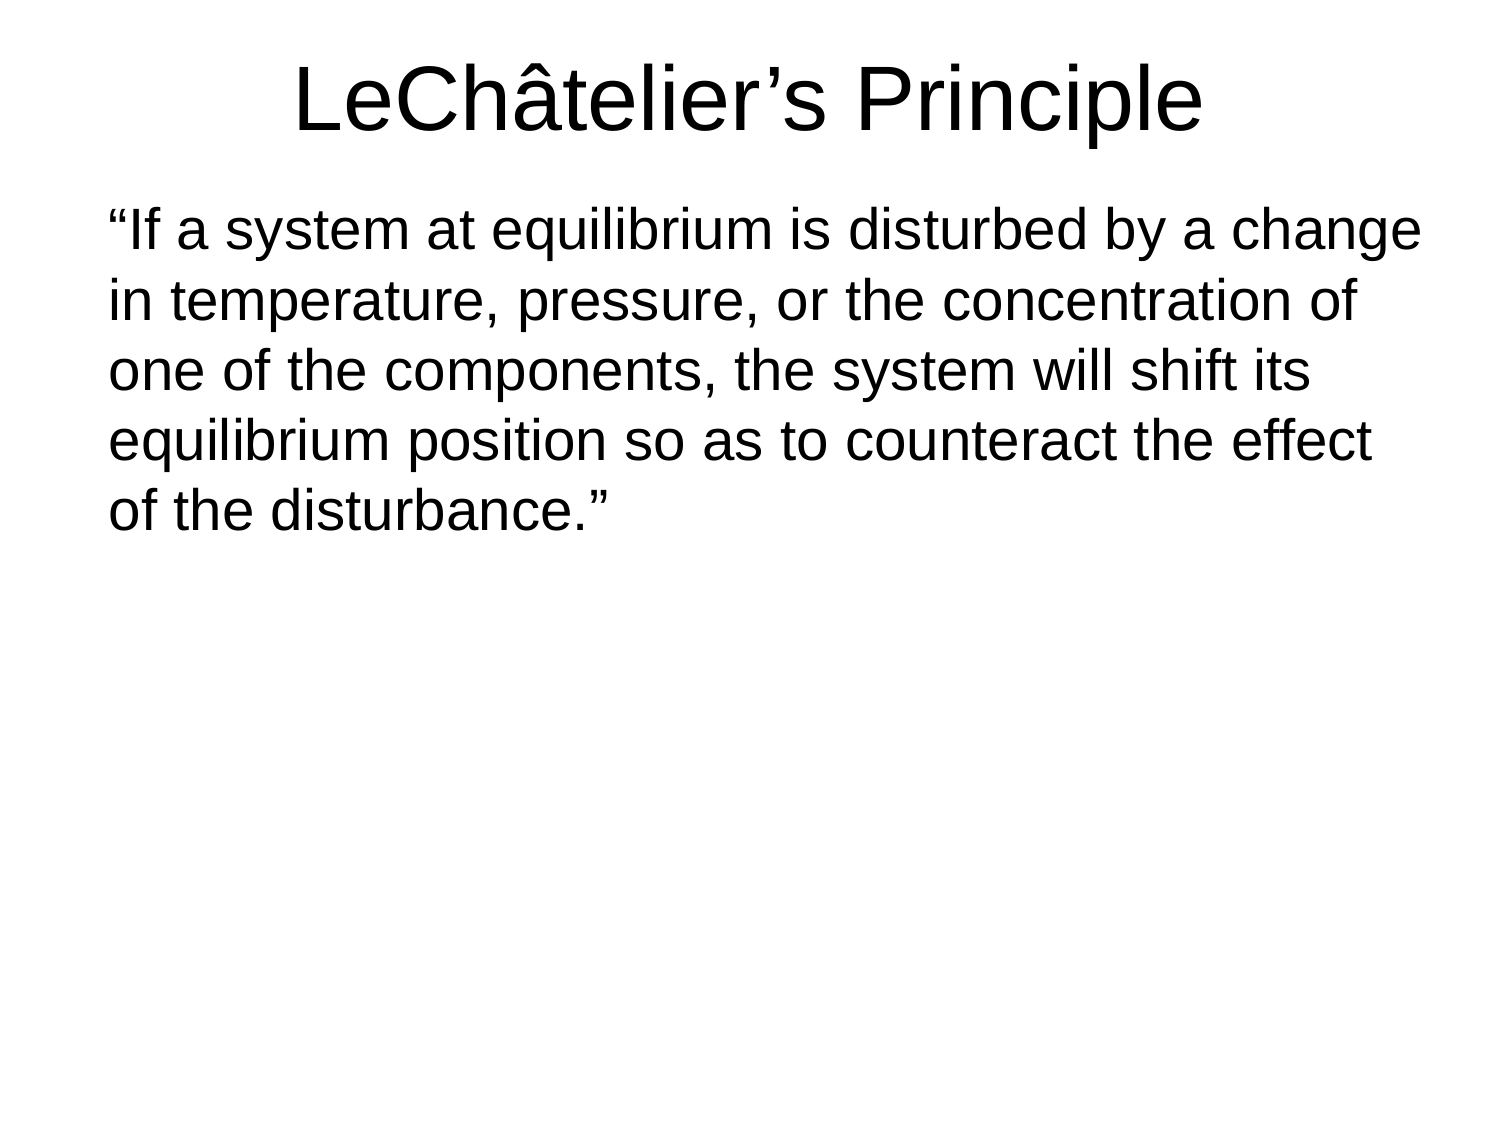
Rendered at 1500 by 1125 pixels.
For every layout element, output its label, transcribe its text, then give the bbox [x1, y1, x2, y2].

list “If a system at equilibrium is disturbed by a change in temperature, pressure, or the concentration of one of the components, the system will shift its equilibrium position so as to counteract the effect of the disturbance.” [37, 174, 1451, 551]
title LeChâtelier’s Principle [0, 0, 1500, 188]
